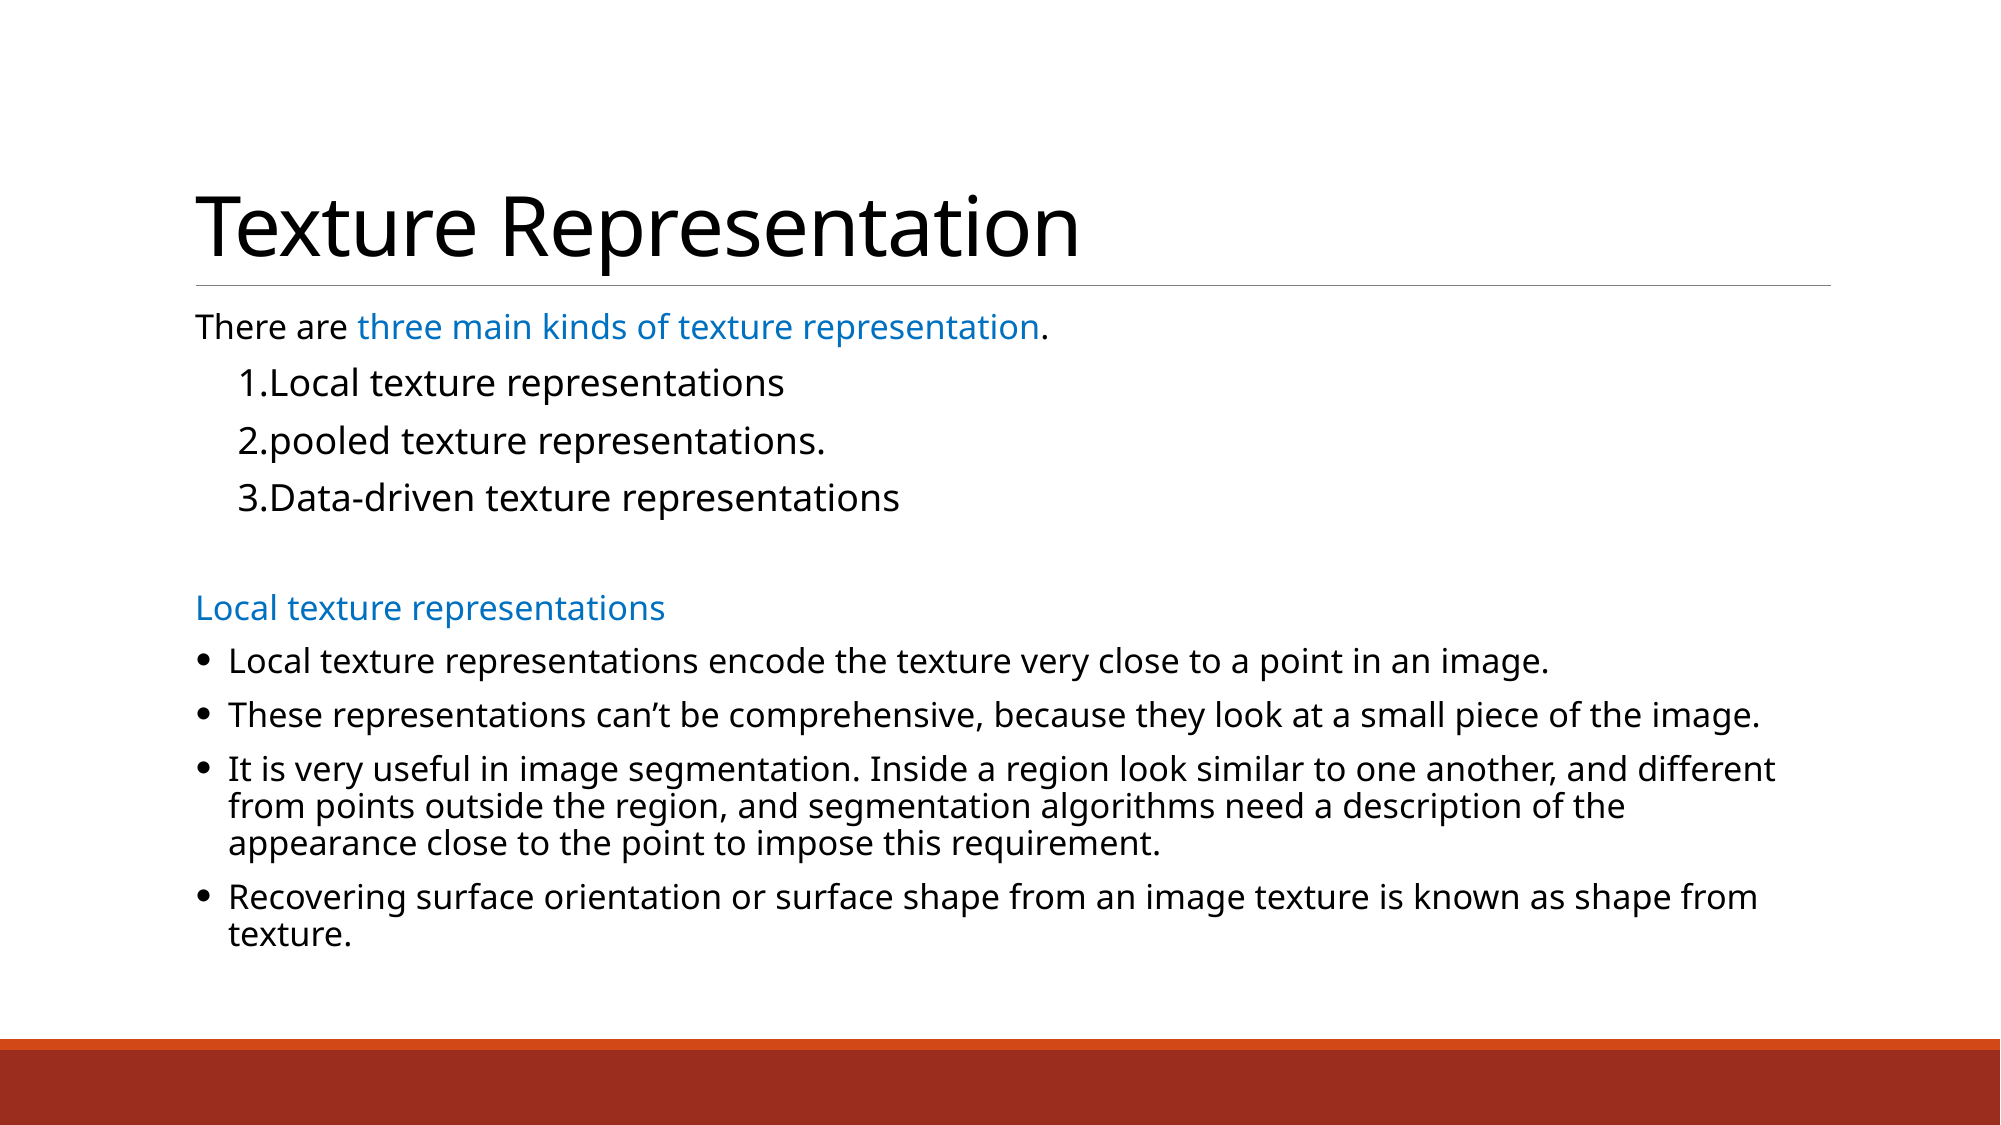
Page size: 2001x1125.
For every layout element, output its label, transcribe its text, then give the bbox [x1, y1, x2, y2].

text_box Texture Representation [179, 156, 1905, 303]
list There are three main kinds of texture representation. 1.Local texture representations 2.pooled texture representations. 3.Data-driven texture representations Local texture representations Local texture representations encode the texture very close to a point in an image. These representations can’t be comprehensive, because they look at a small piece of the image. It is very useful in image segmentation. Inside a region look similar to one another, and different from points outside the region, and segmentation algorithms need a description of the appearance close to the point to impose this requirement. Recovering surface orientation or surface shape from an image texture is known as shape from texture. [180, 303, 1830, 963]
